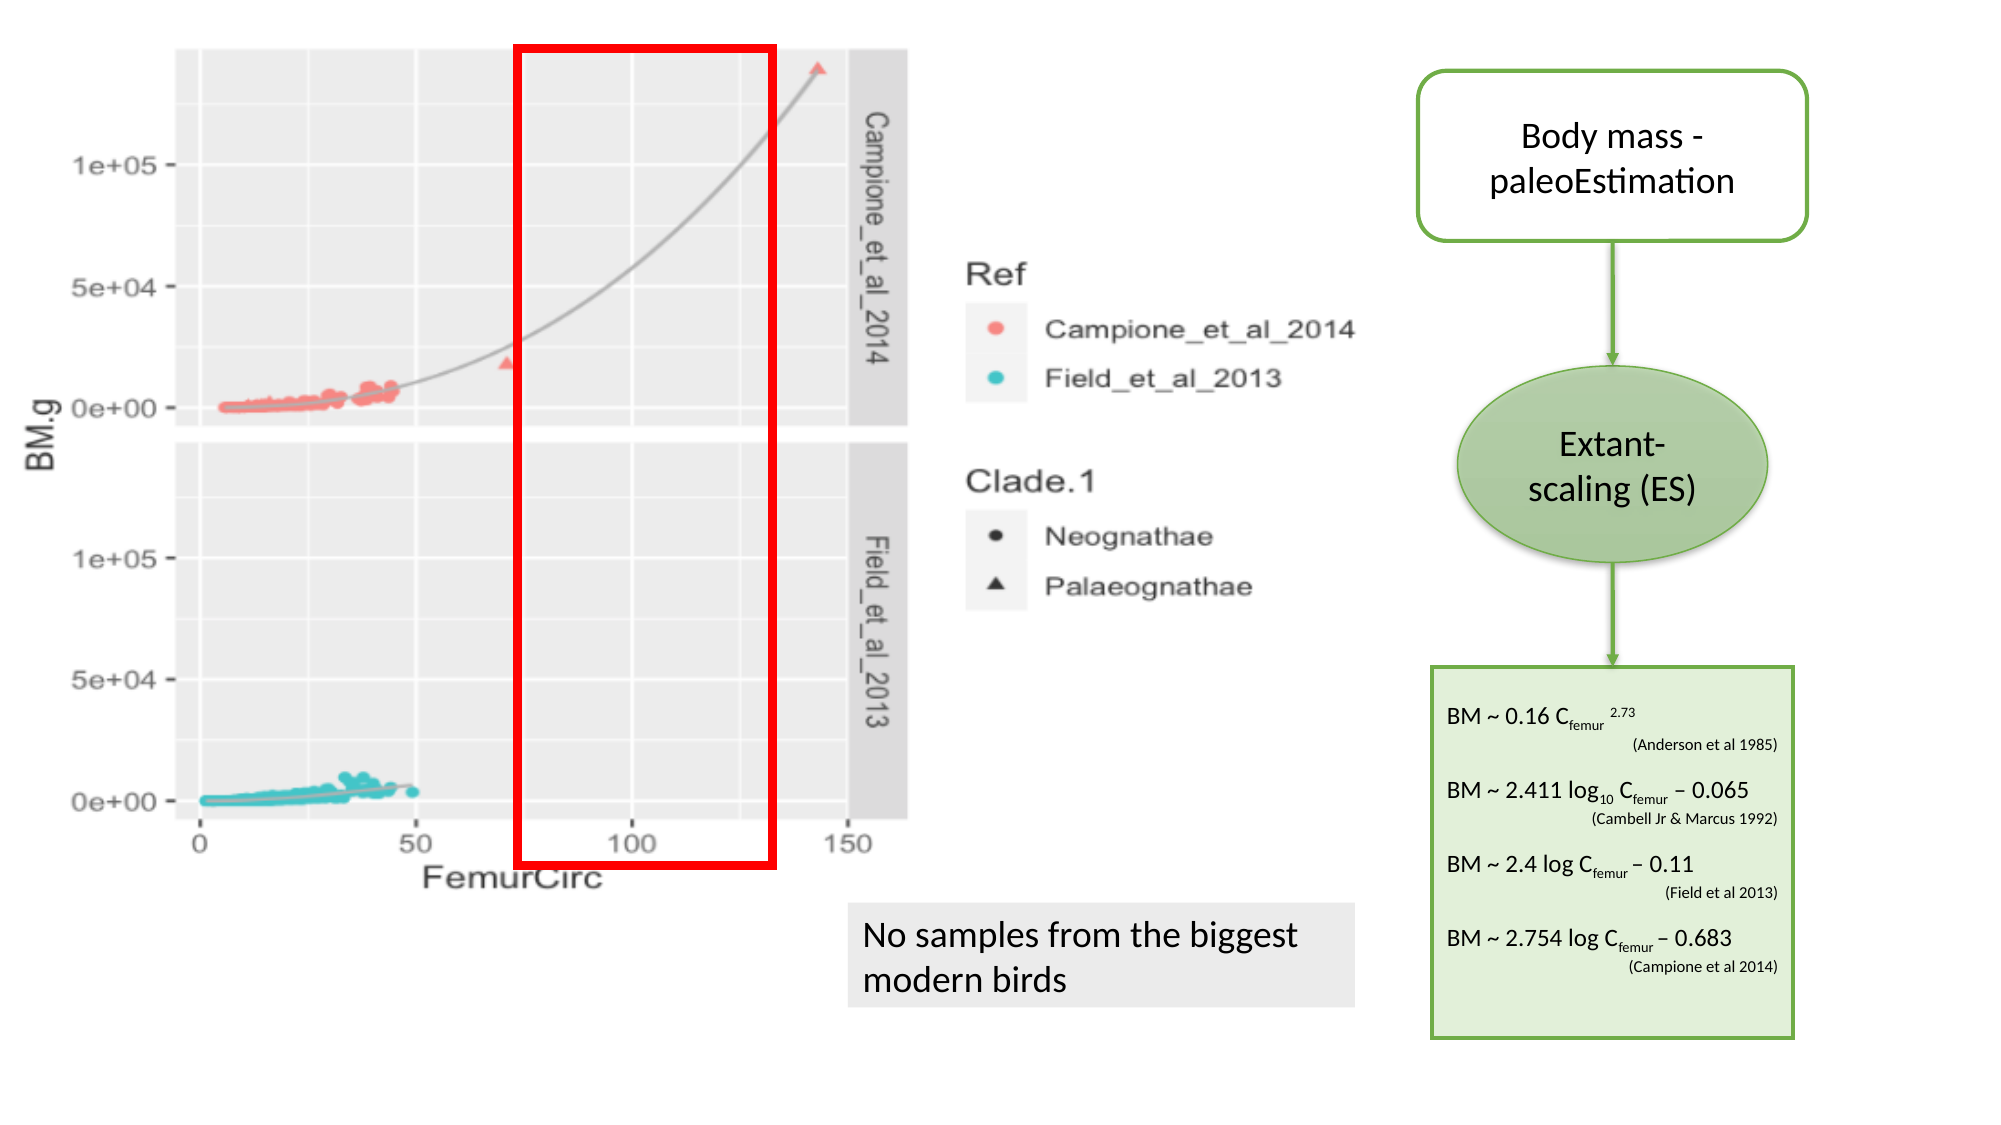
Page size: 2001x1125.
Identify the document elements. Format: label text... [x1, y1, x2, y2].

picture [9, 25, 1381, 903]
text_box Extant-scaling (ES) [1456, 365, 1769, 564]
text_box Body mass - paleoEstimation [1415, 68, 1810, 243]
text_box [1606, 562, 1619, 667]
text_box [1606, 241, 1619, 366]
text_box No samples from the biggest modern birds [847, 910, 1355, 1008]
text_box BM ~ 0.16 Cfemur 2.73 (Anderson et al 1985) BM ~ 2.411 log10 Cfemur – 0.065 (Cambell Jr & Marcus 1992) BM ~ 2.4 log Cfemur – 0.11 (Field et al 2013) BM ~ 2.754 log Cfemur – 0.683 (Campione et al 2014) [1430, 665, 1795, 1040]
